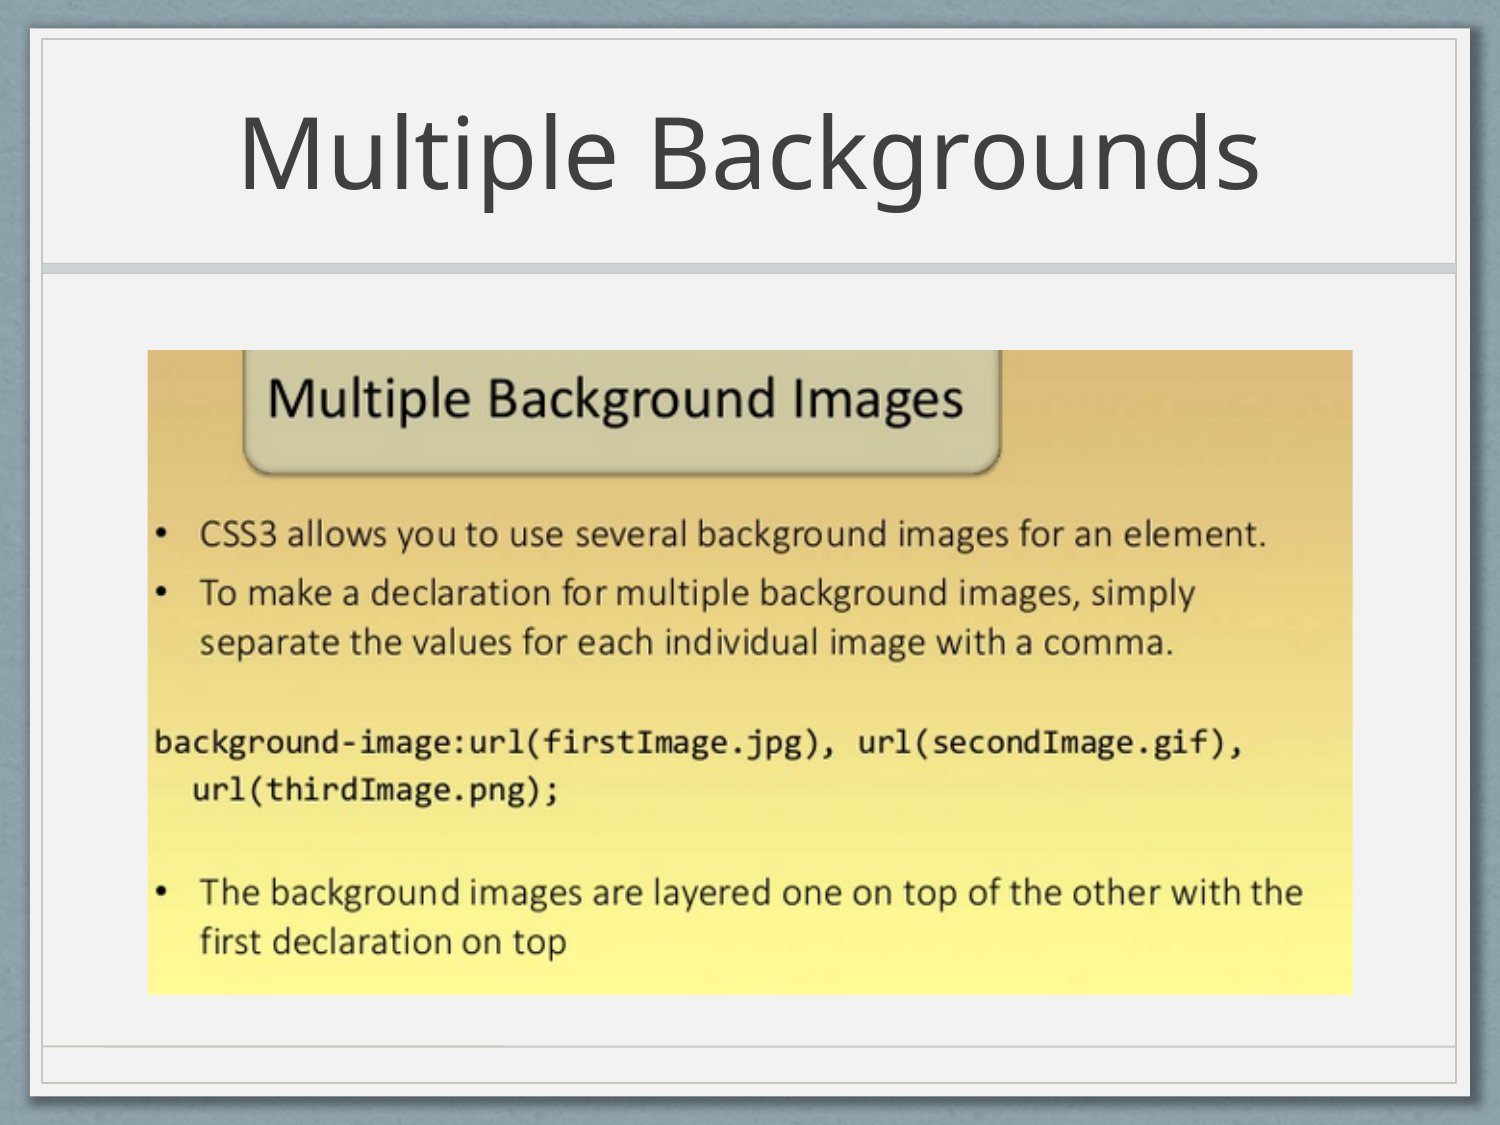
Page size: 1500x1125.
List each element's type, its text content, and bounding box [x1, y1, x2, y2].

title Multiple Backgrounds [147, 40, 1353, 260]
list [147, 349, 1354, 996]
